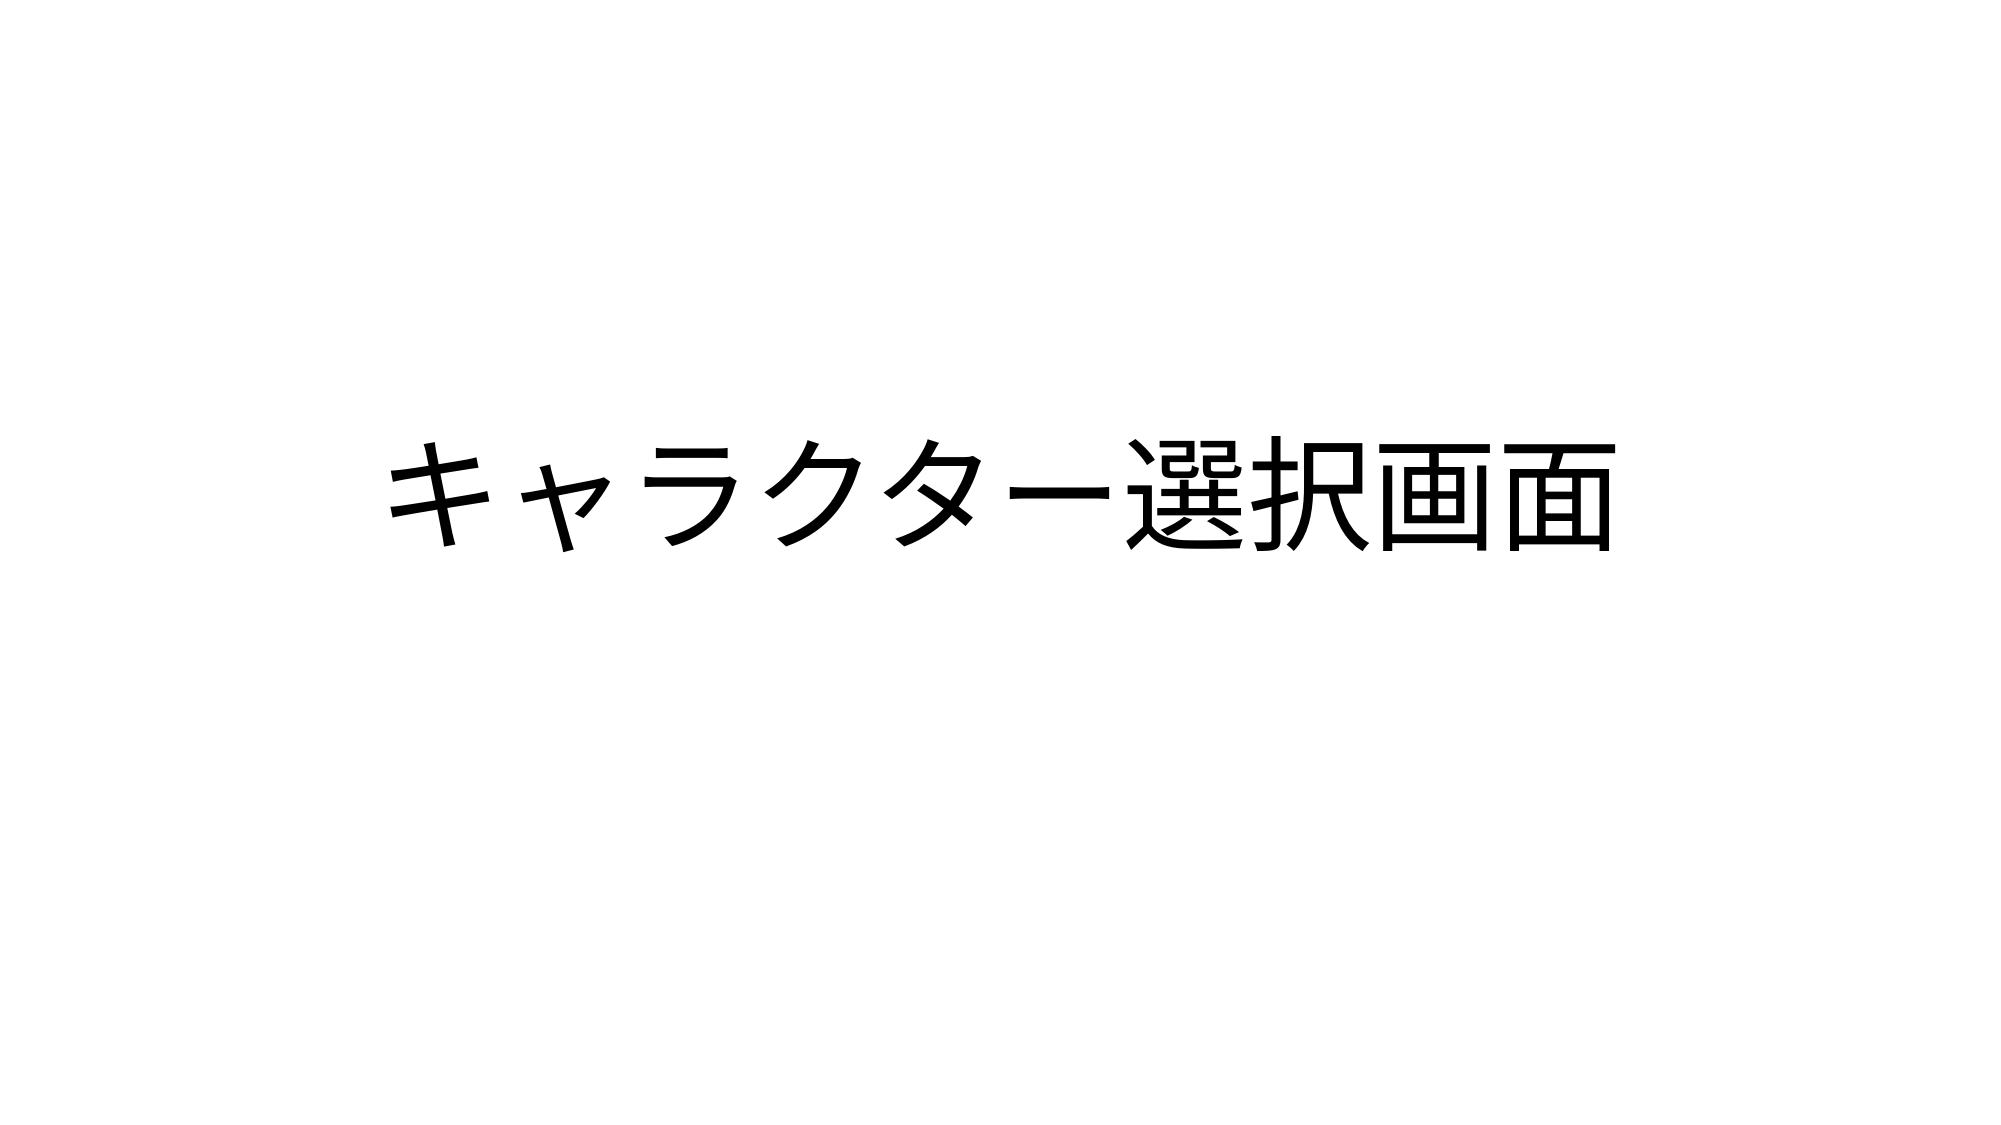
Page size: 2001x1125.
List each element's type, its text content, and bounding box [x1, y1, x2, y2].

title キャラクター選択画面 [249, 184, 1750, 576]
